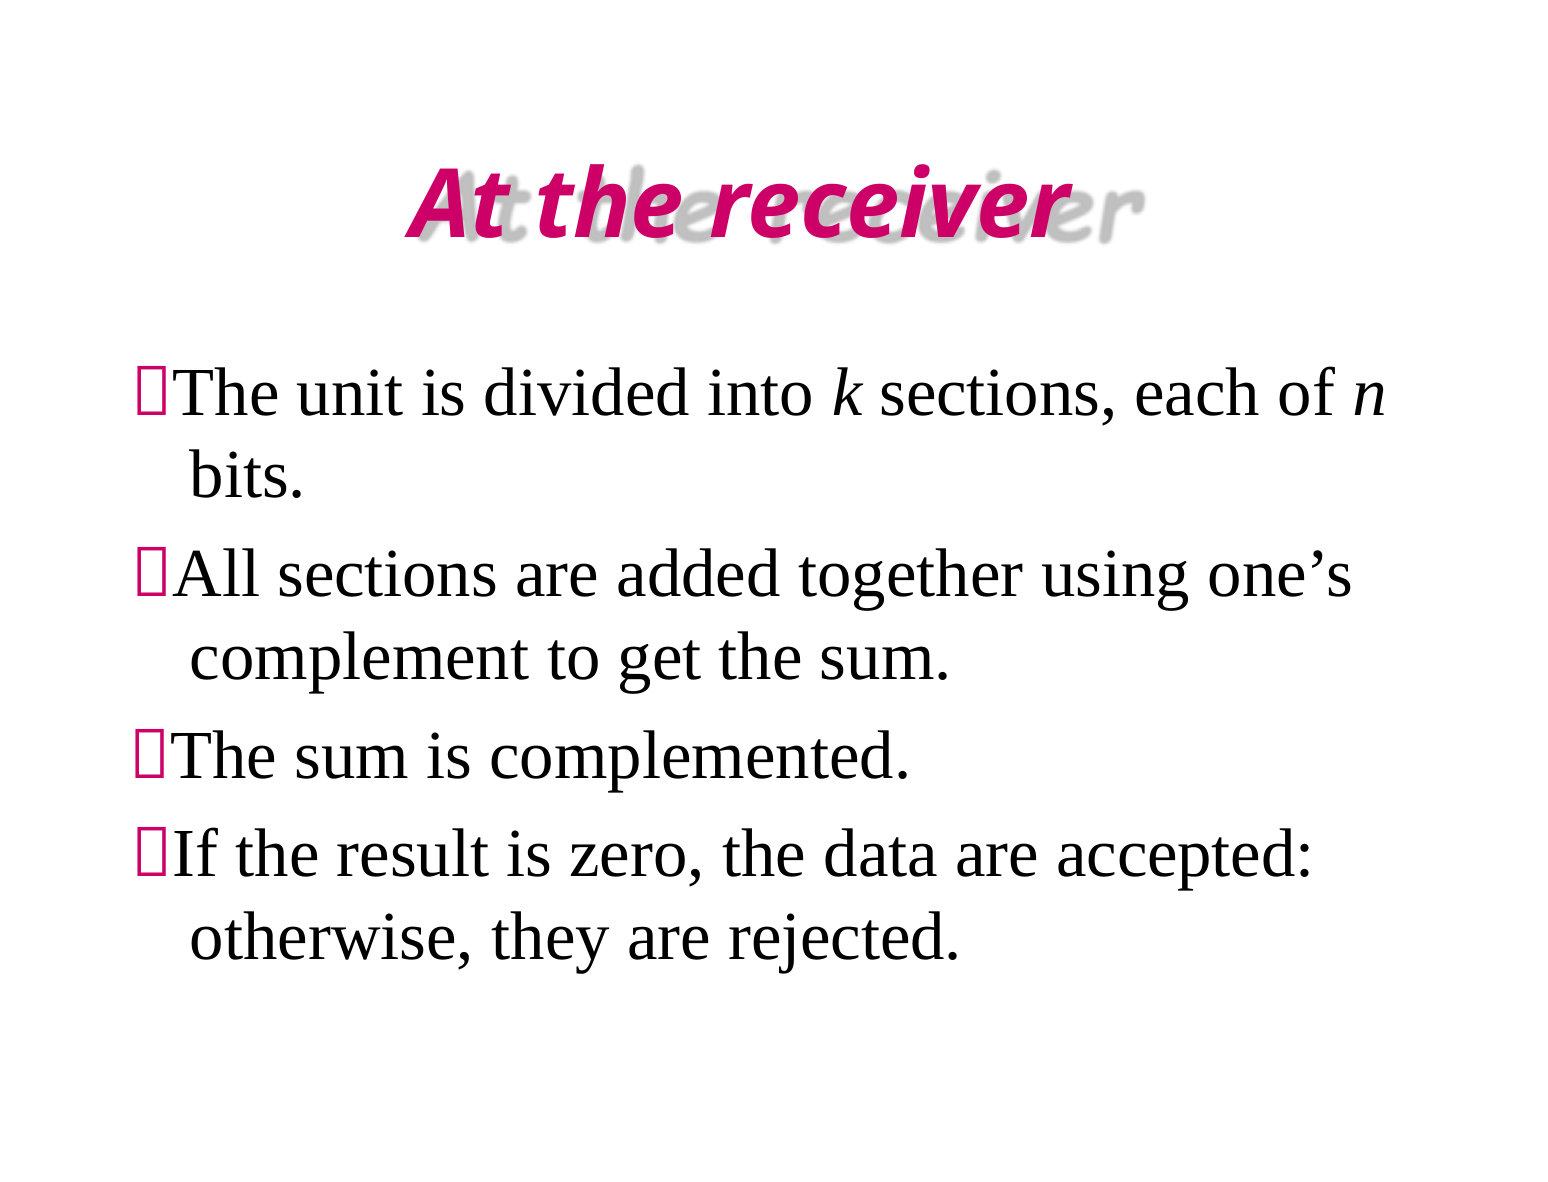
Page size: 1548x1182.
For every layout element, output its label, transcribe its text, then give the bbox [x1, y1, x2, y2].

text_box The unit is divided into k sections, each of n bits. All sections are added together using one’s complement to get the sum. The sum is complemented. If the result is zero, the data are accepted: otherwise, they are rejected. [129, 344, 1409, 974]
picture [414, 161, 1148, 247]
title At the receiver [407, 139, 1139, 339]
